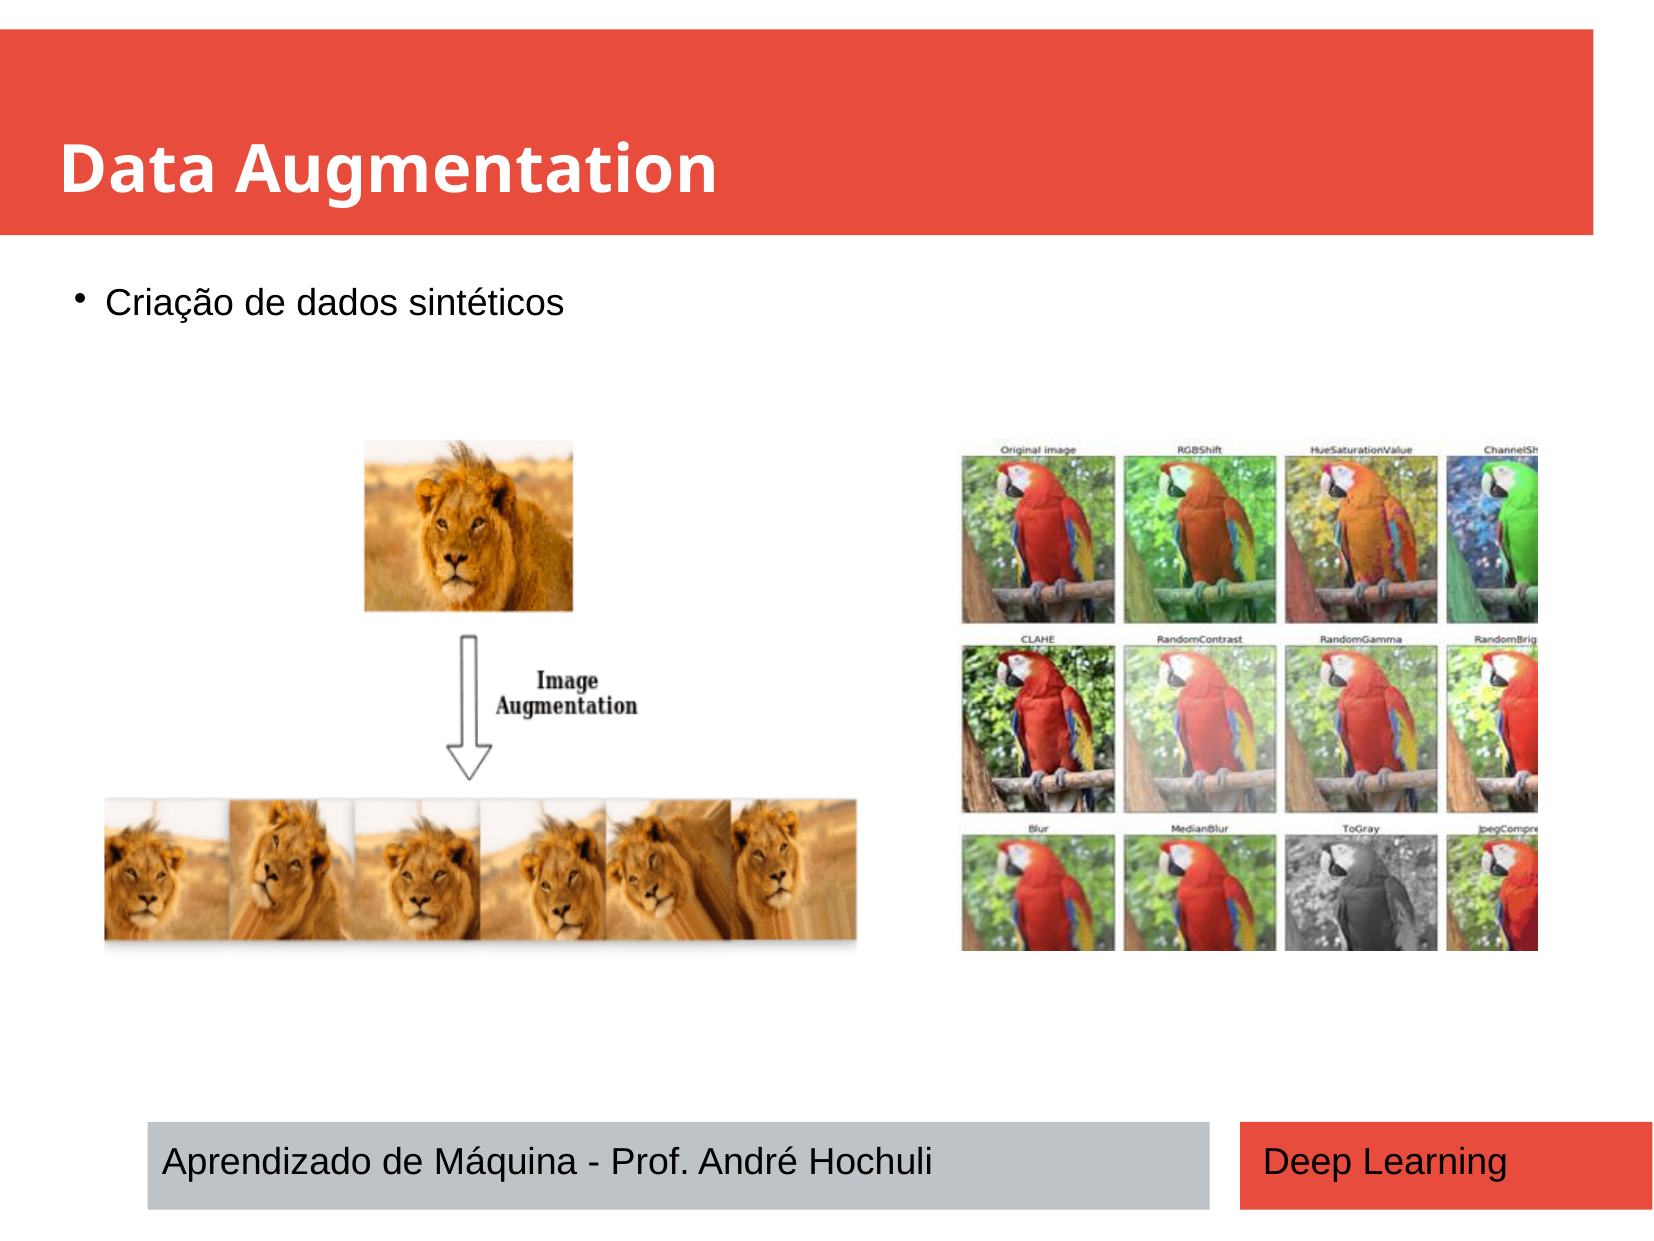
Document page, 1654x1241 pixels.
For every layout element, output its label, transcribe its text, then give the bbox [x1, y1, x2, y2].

picture [88, 412, 876, 977]
text_box Aprendizado de Máquina - Prof. André Hochuli [147, 1129, 1204, 1189]
text_box Deep Learning [1248, 1129, 1622, 1189]
text_box Data Augmentation [59, 59, 1594, 206]
text_box Criação de dados sintéticos [58, 268, 846, 659]
text_box [59, 299, 1565, 1067]
picture [957, 438, 1539, 952]
